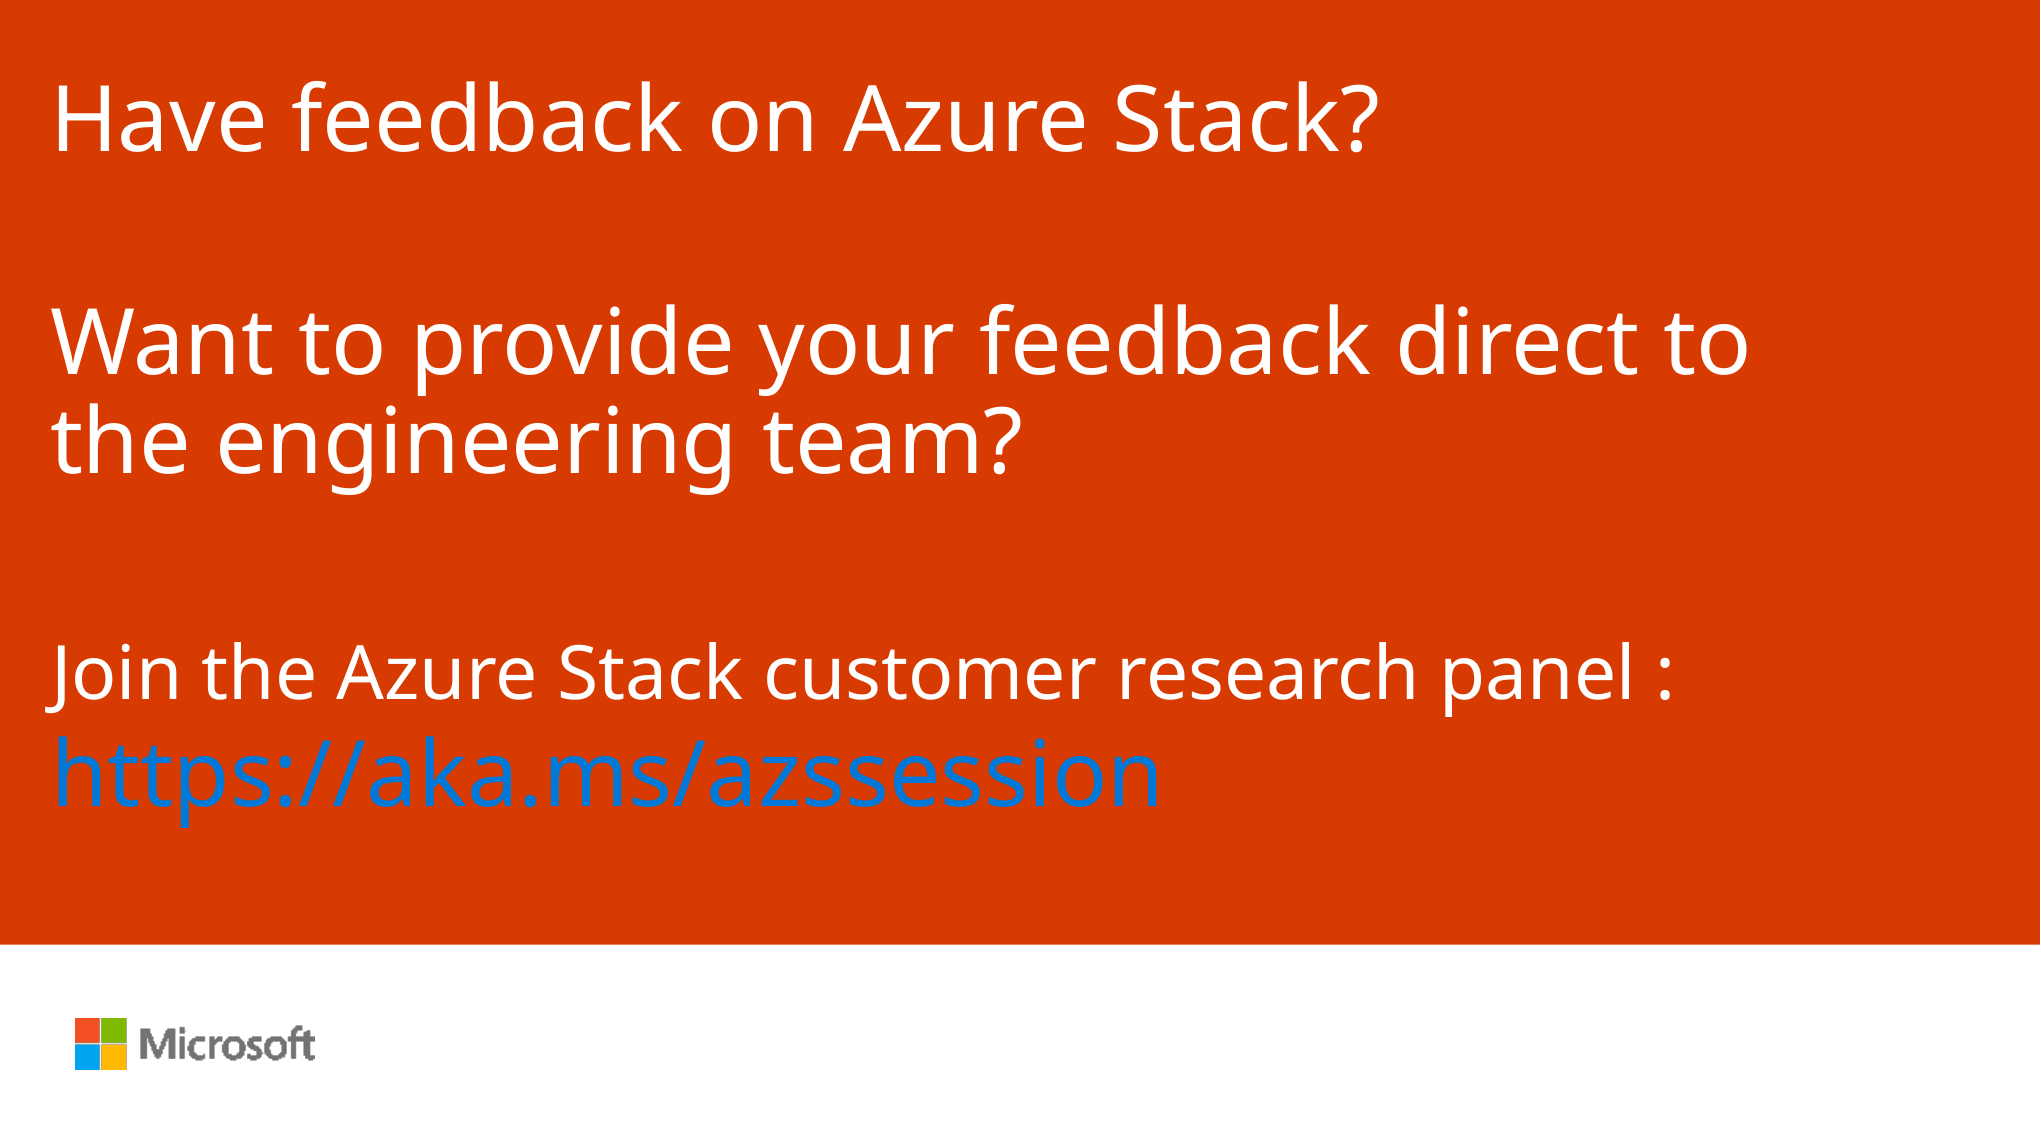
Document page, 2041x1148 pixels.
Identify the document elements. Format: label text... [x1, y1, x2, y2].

text_box Have feedback on Azure Stack? Want to provide your feedback direct to the engineering team? [20, 48, 1895, 518]
picture [75, 1018, 315, 1070]
text_box Join the Azure Stack customer research panel : https://aka.ms/azssession [20, 611, 1784, 853]
